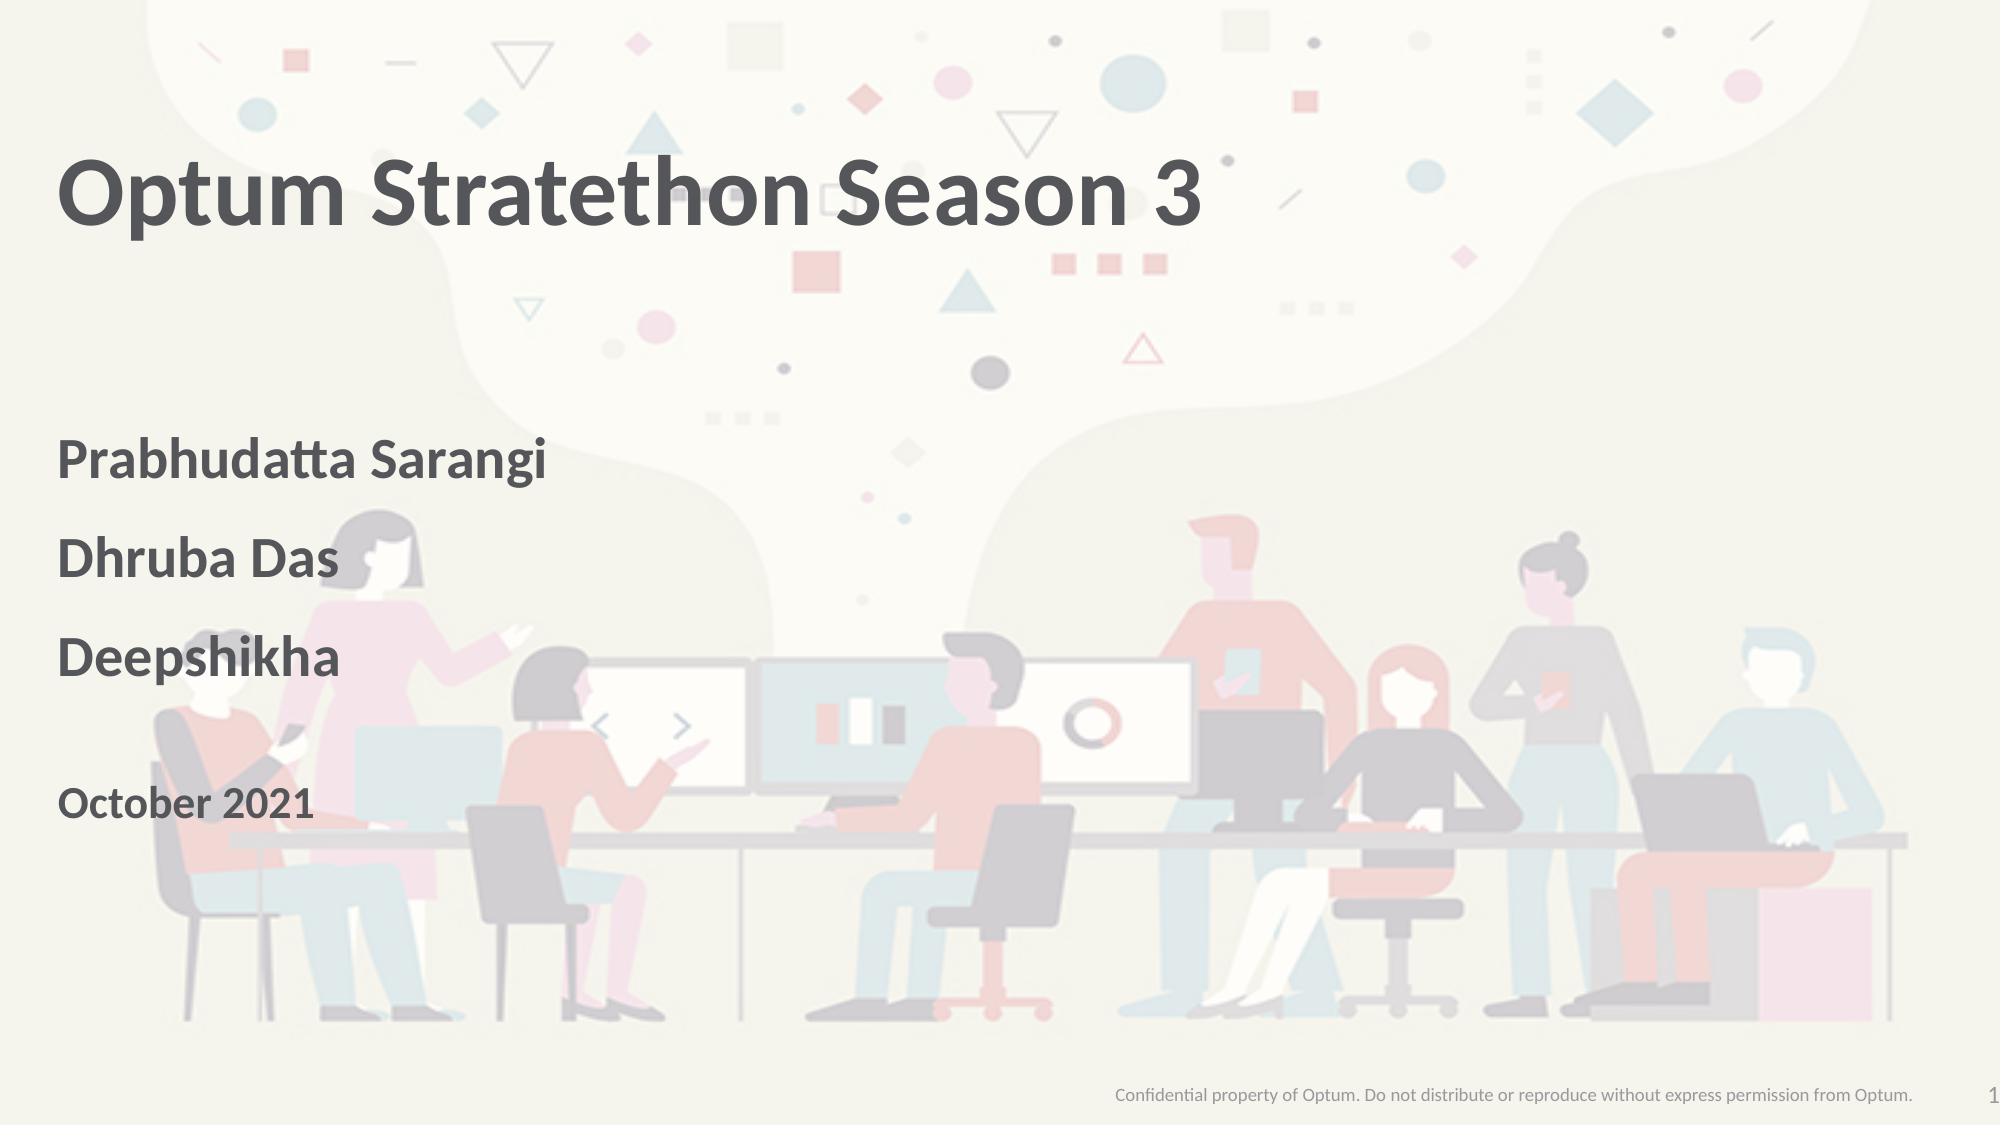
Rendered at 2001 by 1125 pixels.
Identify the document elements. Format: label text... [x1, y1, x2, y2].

footer Confidential property of Optum. Do not distribute or reproduce without express permission from Optum. [1028, 1064, 2000, 1124]
list October 2021 [57, 777, 1302, 934]
subtitle Prabhudatta Sarangi Dhruba Das Deepshikha [57, 420, 1302, 705]
title Optum Stratethon Season 3 [57, 0, 1678, 438]
